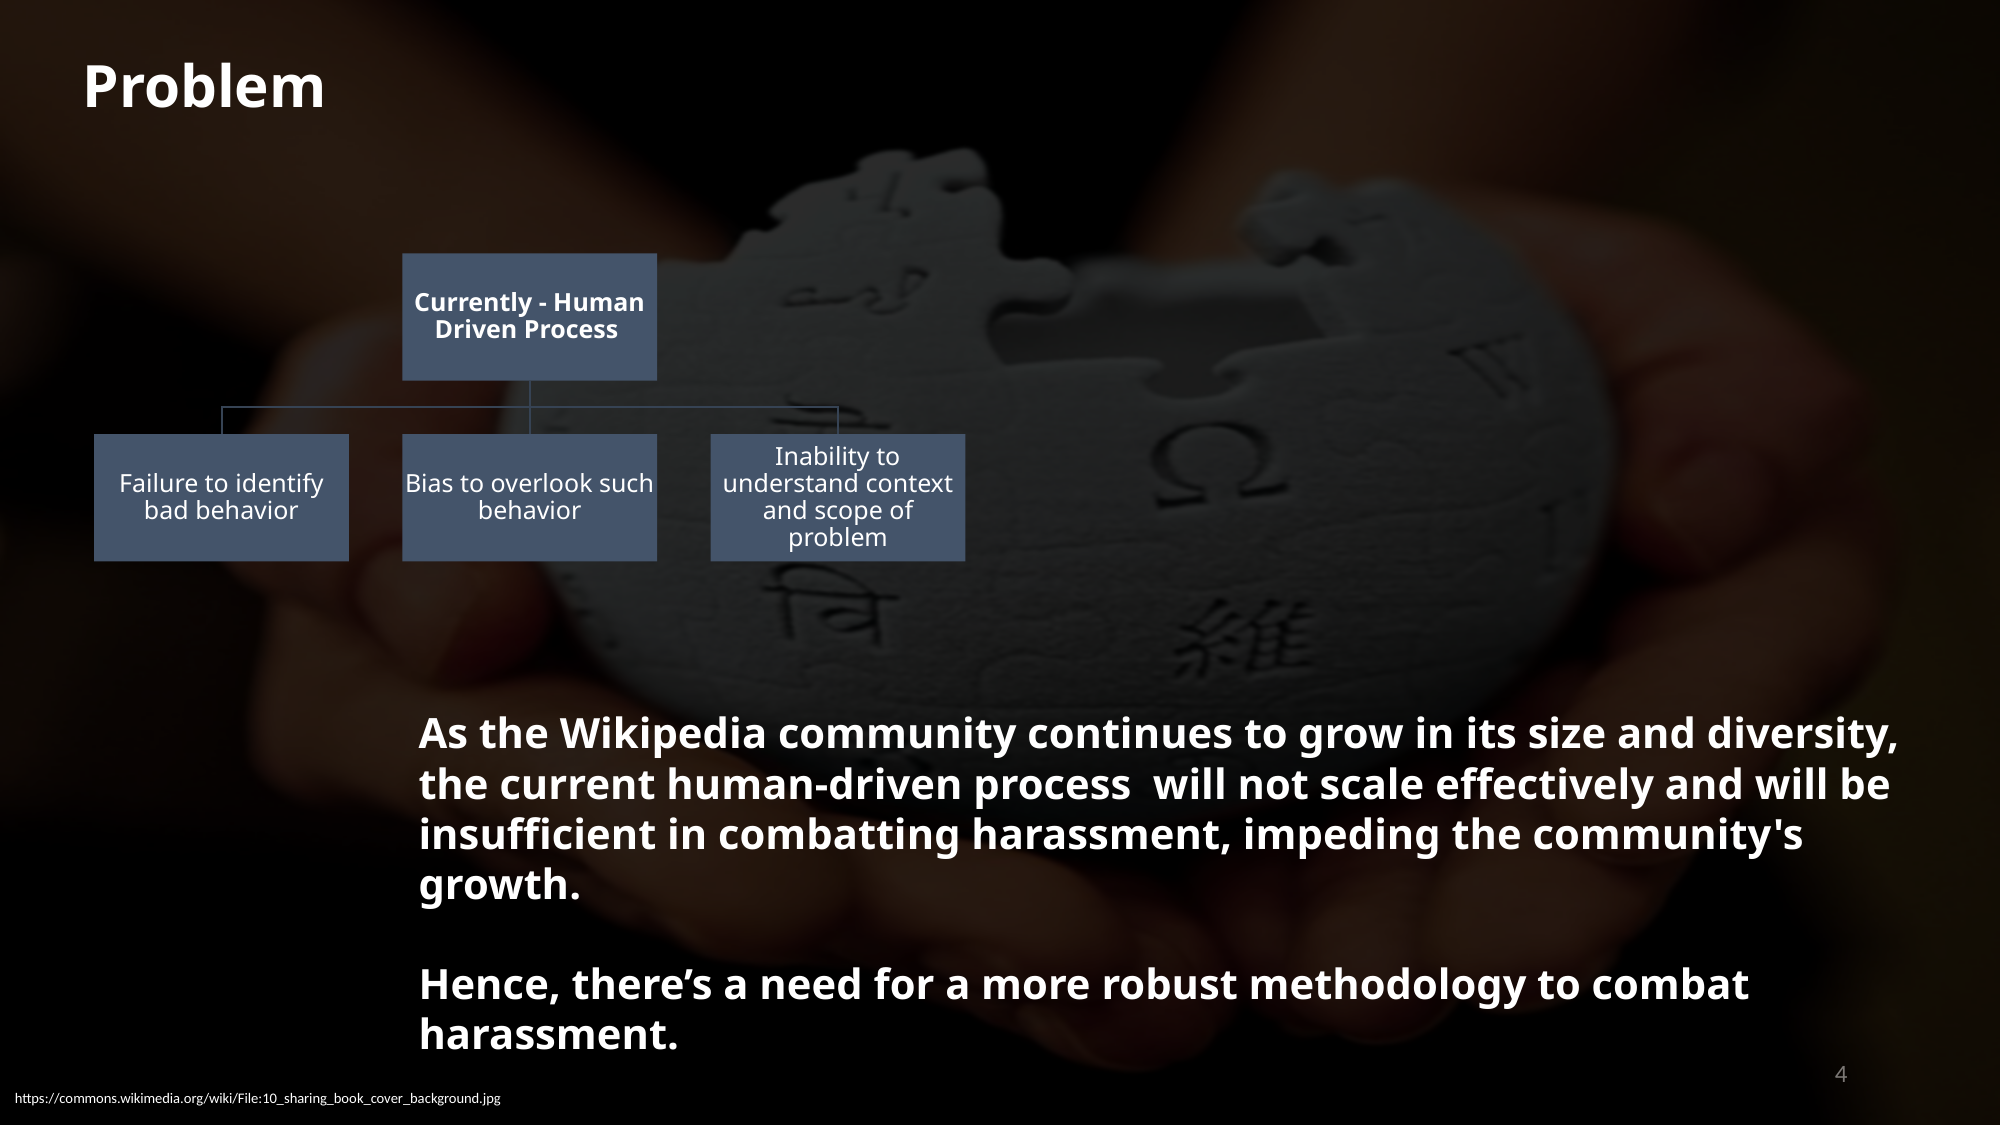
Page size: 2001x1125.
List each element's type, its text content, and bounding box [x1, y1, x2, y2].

text_box Problem [67, 42, 740, 127]
text_box https://commons.wikimedia.org/wiki/File:10_sharing_book_cover_background.jpg [0, 1082, 808, 1115]
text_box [94, 114, 966, 700]
slide_number 4 [1412, 1042, 1863, 1103]
text_box As the Wikipedia community continues to grow in its size and diversity, the current human-driven process will not scale effectively and will be insufficient in combatting harassment, impeding the community's growth. Hence, there’s a need for a more robust methodology to combat harassment. [403, 699, 1981, 1125]
text_box [0, 0, 2000, 1125]
